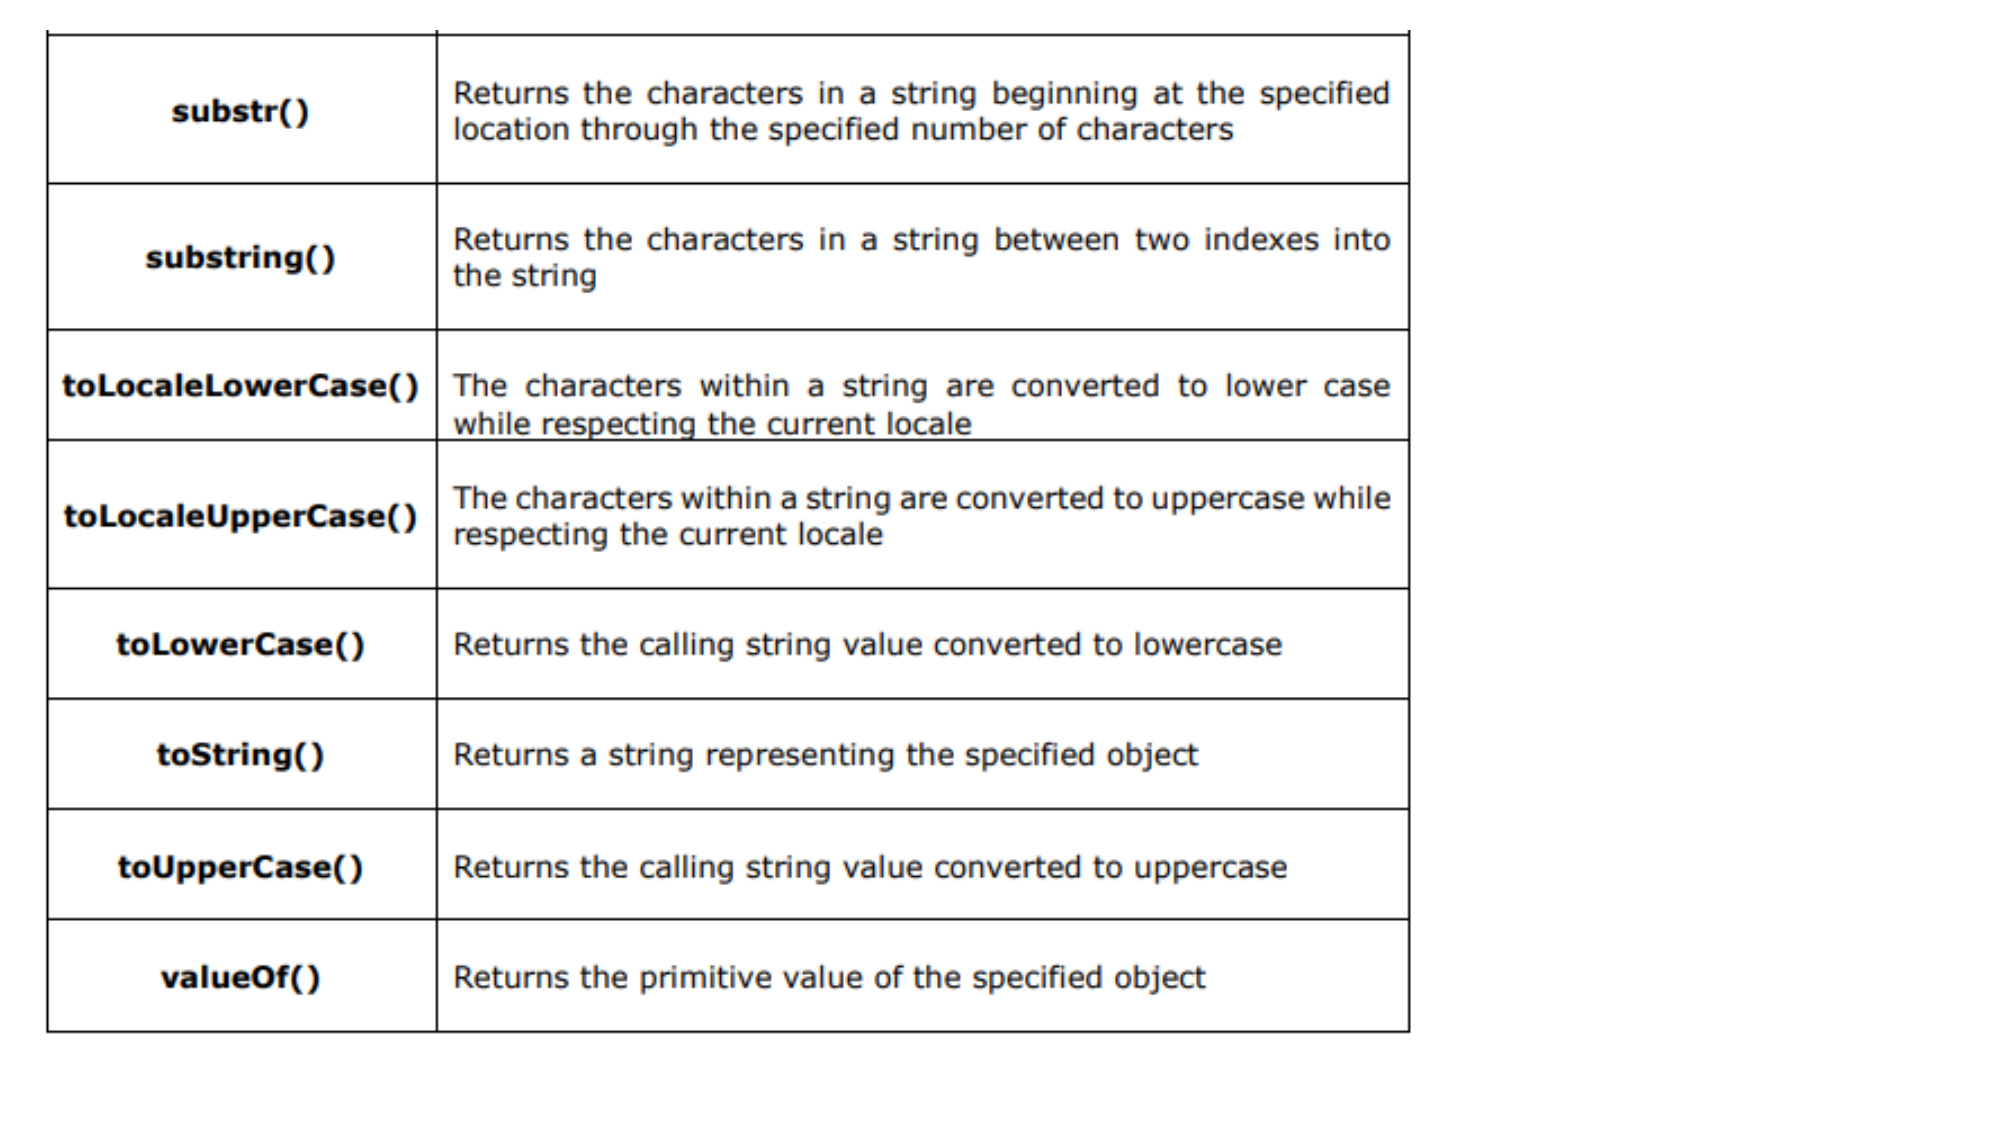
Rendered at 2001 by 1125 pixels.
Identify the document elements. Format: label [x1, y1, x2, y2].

picture [37, 30, 1420, 1038]
